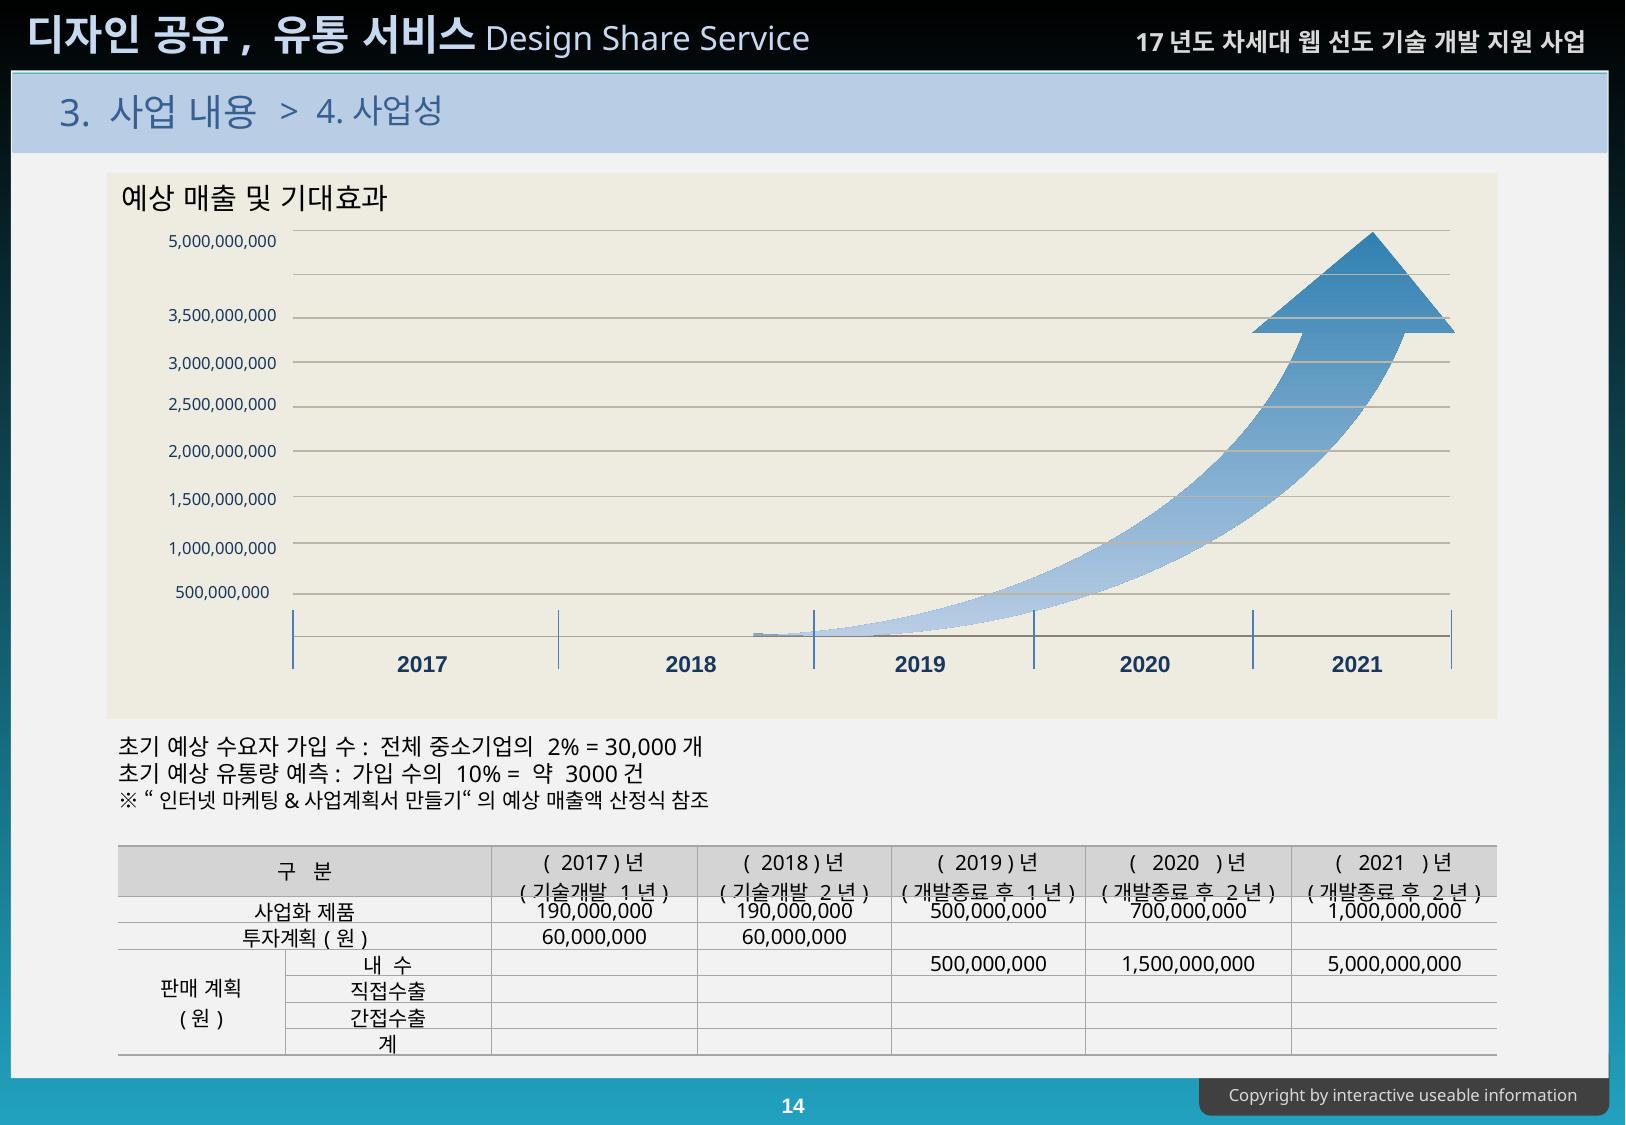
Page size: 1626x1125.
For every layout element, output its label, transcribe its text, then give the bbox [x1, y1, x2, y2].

text_box [1268, 282, 1445, 317]
text_box [1224, 415, 1362, 450]
text_box [1320, 238, 1410, 273]
table_cell [892, 1003, 1085, 1028]
table_header ( 2020 )년 (개발종료 후 2년) [1086, 847, 1291, 896]
table_cell [698, 950, 891, 975]
text_box 2021 [1296, 645, 1418, 683]
table_header ( 2018 )년 (기술개발 2년) [698, 847, 891, 896]
text_box 2,500,000,000 [161, 384, 284, 424]
table_cell [1292, 1029, 1497, 1054]
table_cell 사업화 제품 [118, 897, 491, 922]
text_box 2,000,000,000 [161, 431, 284, 471]
table_cell 190,000,000 [698, 897, 891, 922]
table_cell 계 [286, 1029, 491, 1054]
table_cell 500,000,000 [892, 897, 1085, 922]
text_box [1175, 459, 1324, 495]
table_header 구 분 [118, 847, 491, 896]
table_cell [1292, 976, 1497, 1002]
text_box 1,500,000,000 [161, 479, 284, 519]
table_cell [698, 1029, 891, 1054]
table_cell [698, 1003, 891, 1028]
text_box 5,000,000,000 [161, 221, 284, 260]
text_box 2020 [1084, 645, 1206, 683]
text_box [1261, 370, 1390, 406]
table_cell 판매 계획 (원) [118, 950, 285, 1054]
text_box [1250, 323, 1457, 361]
table_cell [1086, 923, 1291, 949]
table_cell [1292, 1003, 1497, 1028]
table_header ( 2021 )년 (개발종료 후 2년) [1292, 847, 1497, 896]
table_cell [1086, 976, 1291, 1002]
table_cell [1086, 1003, 1291, 1028]
text_box 예상 매출 및 기대효과 [106, 172, 413, 223]
text_box 2019 [859, 645, 982, 683]
table_cell [1292, 923, 1497, 949]
text_box 1,000,000,000 [161, 528, 284, 567]
text_box [755, 630, 809, 635]
table_header ( 2019 )년 (개발종료 후 1년) [892, 847, 1085, 896]
text_box [818, 603, 1071, 635]
text_box [105, 171, 1500, 721]
table_header ( 2017 )년 (기술개발 1년) [492, 847, 697, 896]
table_cell 간접수출 [286, 1003, 491, 1028]
table_cell 700,000,000 [1086, 897, 1291, 922]
table_cell 5,000,000,000 [1292, 950, 1497, 975]
table_cell [492, 1029, 697, 1054]
text_box [987, 551, 1198, 593]
text_box 500,000,000 [161, 572, 284, 612]
text_box 2017 [361, 645, 484, 683]
table_cell [698, 976, 891, 1002]
table_cell 60,000,000 [492, 923, 697, 949]
text_box 3,500,000,000 [161, 295, 284, 335]
table_cell [1086, 1029, 1291, 1054]
table_cell 190,000,000 [492, 897, 697, 922]
table_cell 투자계획(원) [118, 923, 491, 949]
table_cell 500,000,000 [892, 950, 1085, 975]
table_cell [892, 976, 1085, 1002]
table_cell 직접수출 [286, 976, 491, 1002]
text_box [1103, 504, 1272, 542]
table_cell 1,000,000,000 [1292, 897, 1497, 922]
table_cell [492, 950, 697, 975]
table_cell [892, 1029, 1085, 1054]
table_cell 1,500,000,000 [1086, 950, 1291, 975]
text_box 2018 [630, 645, 752, 683]
table_cell [492, 1003, 697, 1028]
text_box 초기 예상 수요자 가입 수: 전체 중소기업의 2% = 30,000개 초기 예상 유통량 예측: 가입 수의 10% = 약 3000건 ※ “인터넷 마케팅&사업계획서 만들기“ 의 예상 매출액 산정식 참조 [103, 725, 917, 848]
text_box [113, 197, 755, 638]
table_cell [892, 923, 1085, 949]
table_cell [492, 976, 697, 1002]
text_box 3,000,000,000 [161, 343, 284, 383]
table_cell 60,000,000 [698, 923, 891, 949]
text_box > 4.사업성 [265, 82, 573, 138]
text_box [0, 0, 1625, 75]
table_cell 내 수 [286, 950, 491, 975]
